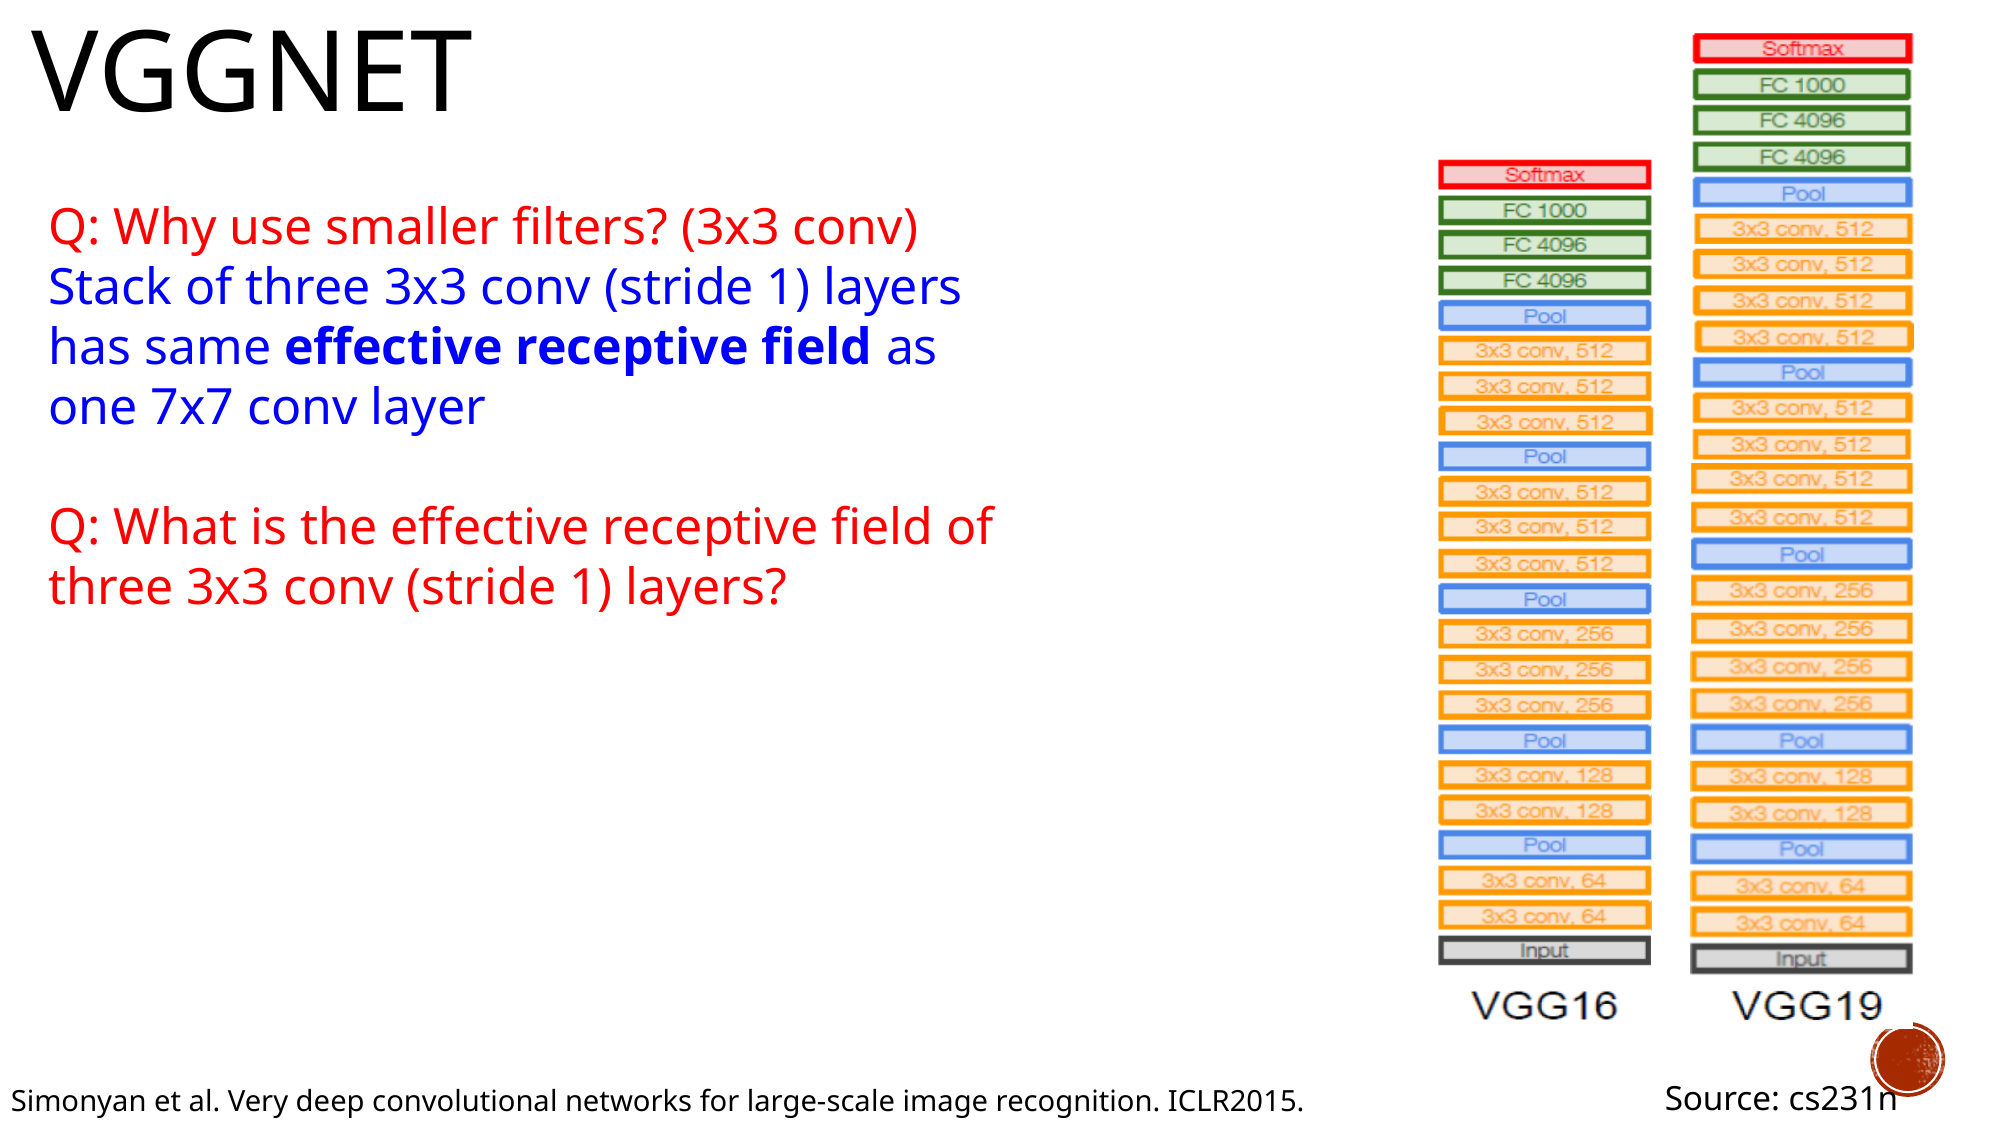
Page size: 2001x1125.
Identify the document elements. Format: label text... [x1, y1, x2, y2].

text_box Simonyan et al. Very deep convolutional networks for large-scale image recognition. ICLR2015. [0, 1074, 1684, 1125]
text_box Source: cs231n [1650, 1069, 1914, 1125]
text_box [1017, 34, 1912, 1027]
text_box Q: Why use smaller filters? (3x3 conv) Stack of three 3x3 conv (stride 1) layers has same effective receptive field as one 7x7 conv layer Q: What is the effective receptive field of three 3x3 conv (stride 1) layers? [33, 187, 1016, 803]
title VGGNet [16, 0, 1950, 150]
